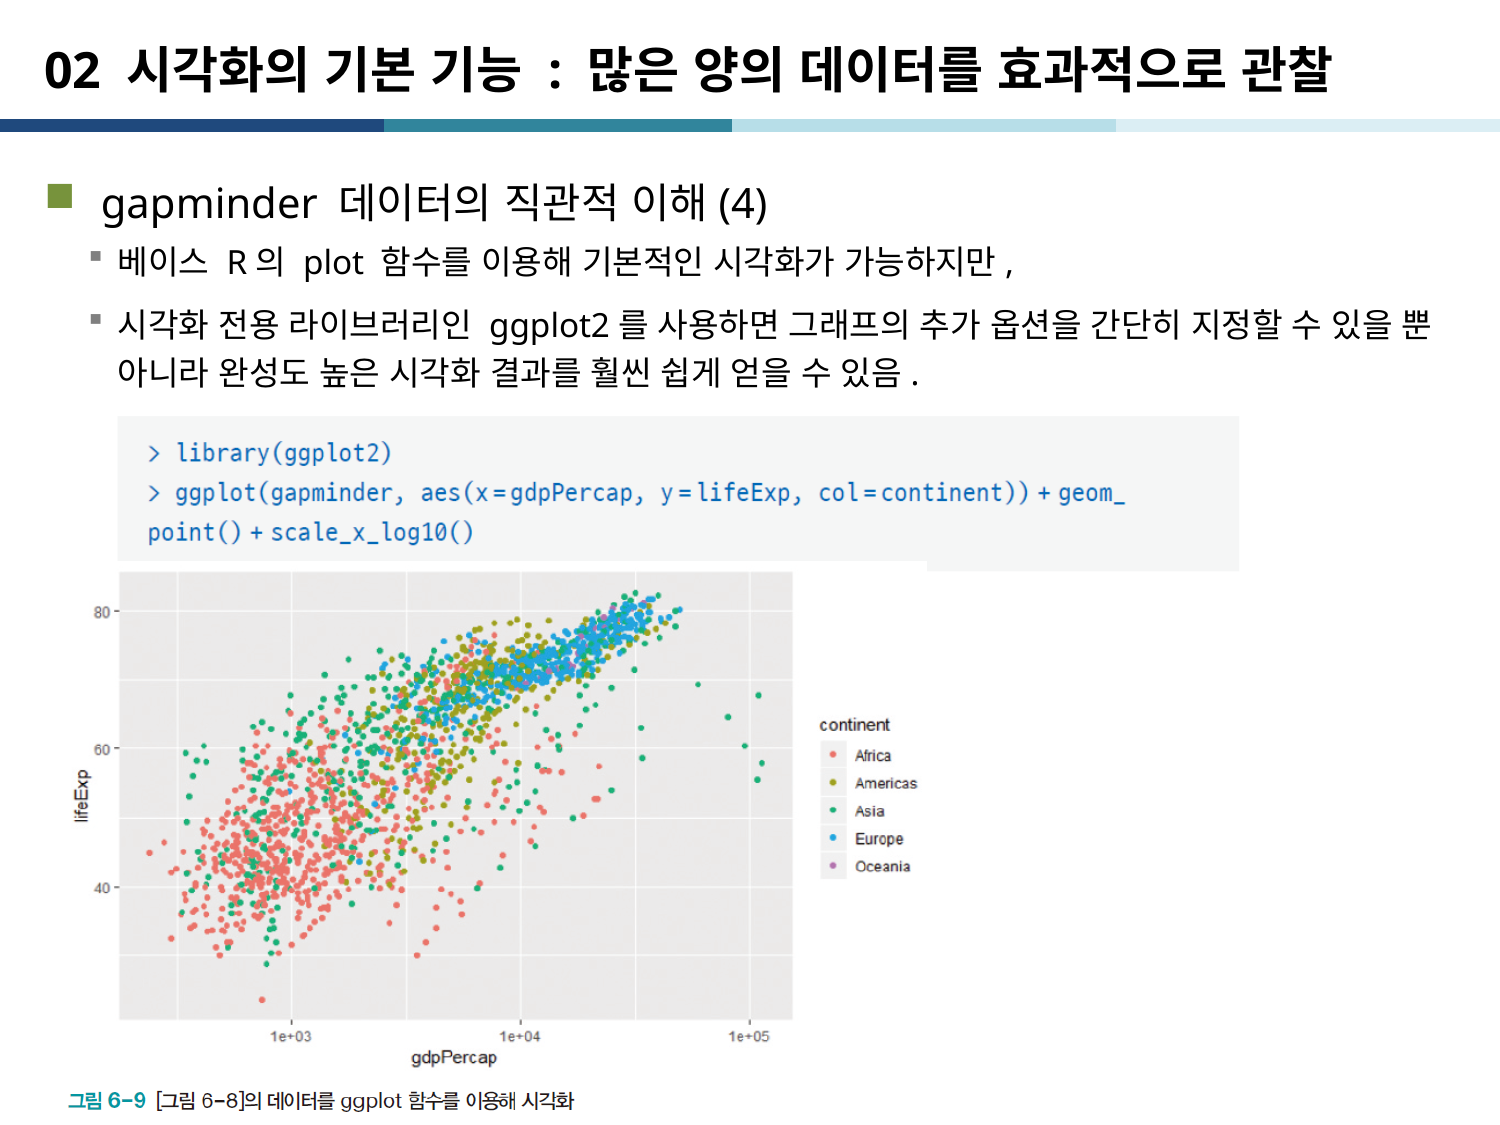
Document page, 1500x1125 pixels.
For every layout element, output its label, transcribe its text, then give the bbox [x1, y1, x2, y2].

title 02 시각화의 기본 기능 : 많은 양의 데이터를 효과적으로 관찰 [29, 23, 1487, 114]
list gapminder 데이터의 직관적 이해(4) 베이스 R의 plot 함수를 이용해 기본적인 시각화가 가능하지만, 시각화 전용 라이브러리인 ggplot2를 사용하면 그래프의 추가 옵션을 간단히 지정할 수 있을 뿐 아니라 완성도 높은 시각화 결과를 훨씬 쉽게 얻을 수 있음. [29, 148, 1471, 1083]
picture [59, 405, 1246, 1118]
